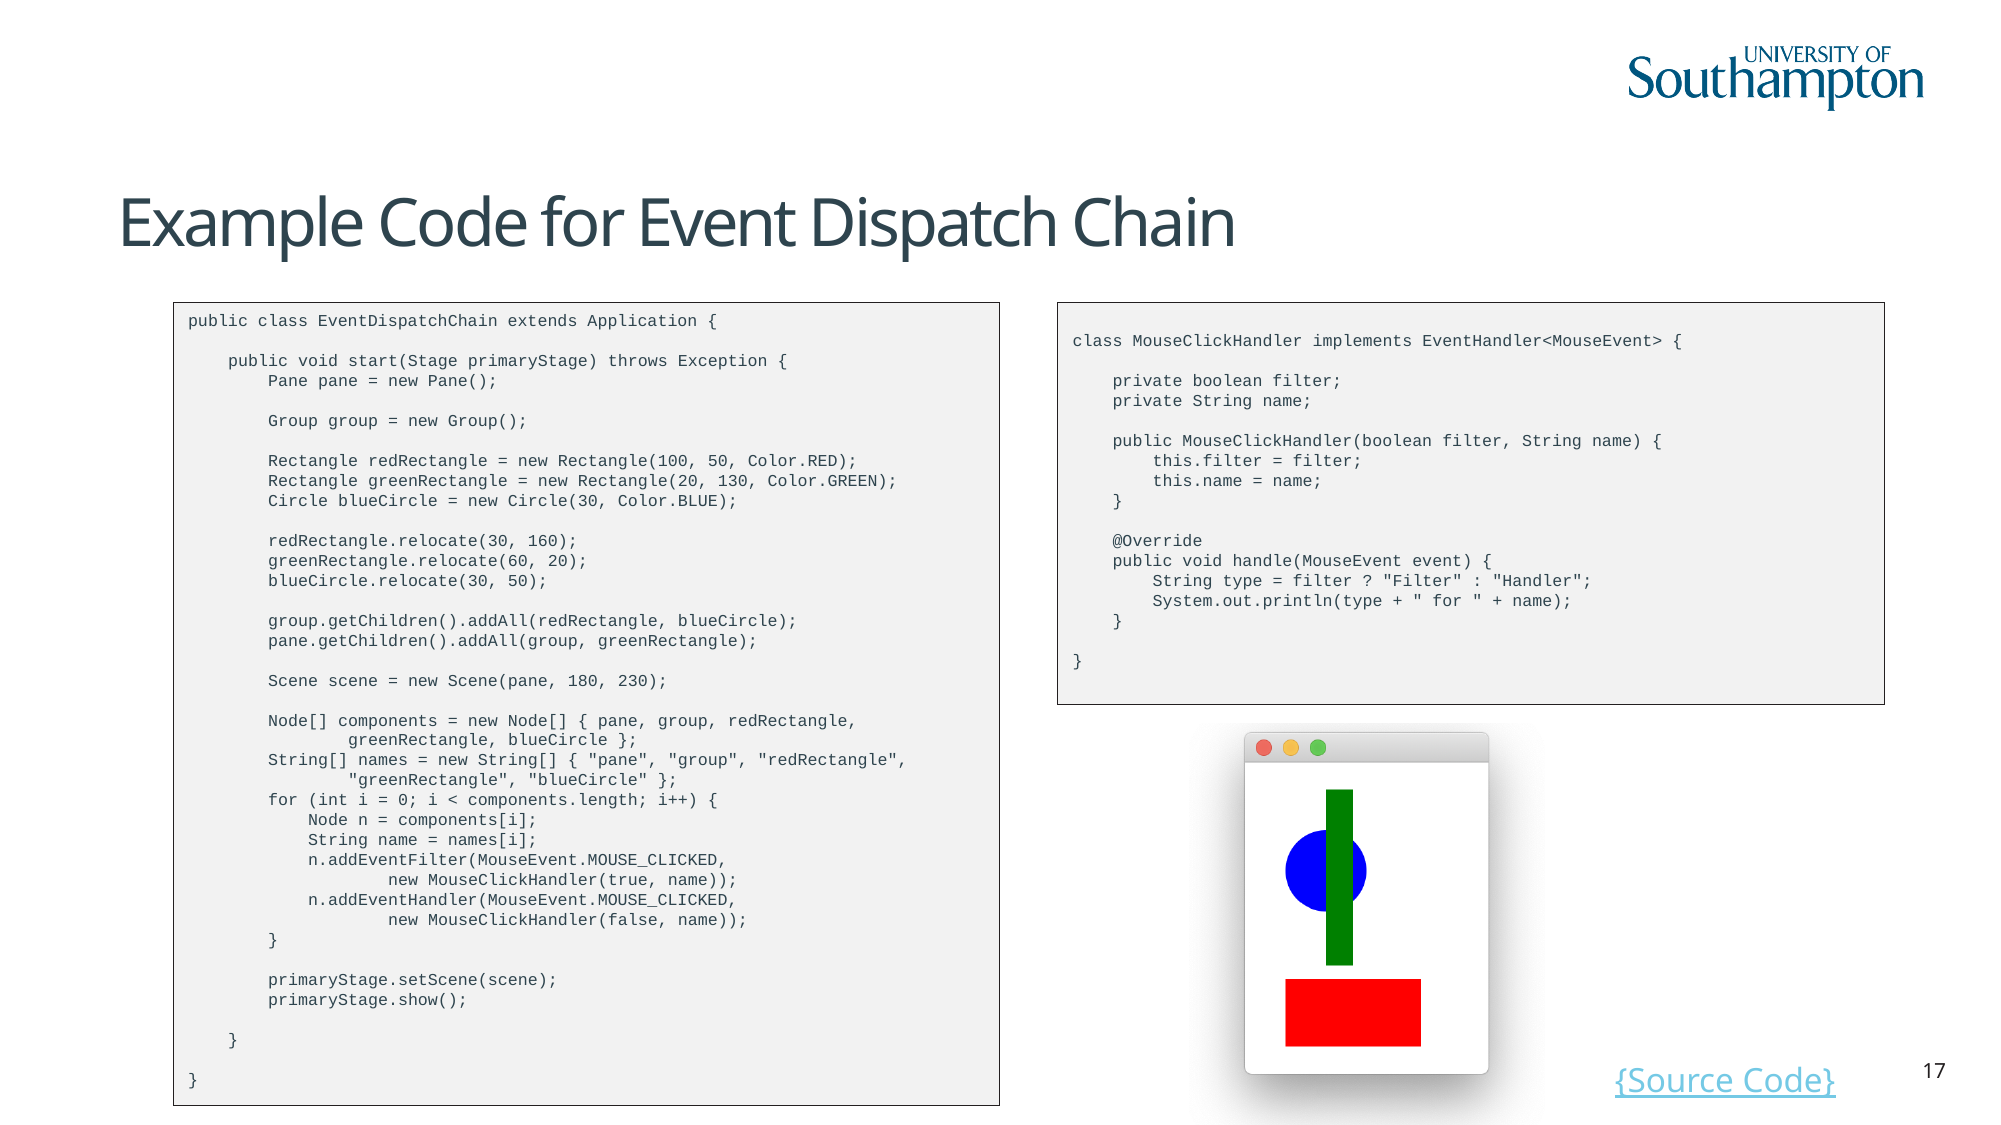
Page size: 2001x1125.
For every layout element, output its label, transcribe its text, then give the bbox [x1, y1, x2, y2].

text_box class MouseClickHandler implements EventHandler<MouseEvent> { private boolean filter; private String name; public MouseClickHandler(boolean filter, String name) { this.filter = filter; this.name = name; } @Override public void handle(MouseEvent event) { String type = filter ? "Filter" : "Handler"; System.out.println(type + " for " + name); } } [1057, 302, 1885, 705]
picture [1629, 71, 1648, 95]
picture [1869, 48, 1877, 60]
picture [1188, 723, 1545, 1125]
picture [1629, 46, 1924, 111]
title Example Code for Event Dispatch Chain [102, 113, 1882, 268]
text_box public class EventDispatchChain extends Application { public void start(Stage primaryStage) throws Exception { Pane pane = new Pane(); Group group = new Group(); Rectangle redRectangle = new Rectangle(100, 50, Color.RED); Rectangle greenRectangle = new Rectangle(20, 130, Color.GREEN); Circle blueCircle = new Circle(30, Color.BLUE); redRectangle.relocate(30, 160); greenRectangle.relocate(60, 20); blueCircle.relocate(30, 50); group.getChildren().addAll(redRectangle, blueCircle); pane.getChildren().addAll(group, greenRectangle); Scene scene = new Scene(pane, 180, 230); Node[] components = new Node[] { pane, group, redRectangle, greenRectangle, blueCircle }; String[] names = new String[] { "pane", "group", "redRectangle", "greenRectangle", "blueCircle" }; for (int i = 0; i < components.length; i++) { Node n = components[i]; String name = names[i]; n.addEventFilter(MouseEvent.MOUSE_CLICKED, new MouseClickHandler(true, name)); n.addEventHandler(MouseEvent.MOUSE_CLICKED, new MouseClickHandler(false, name)); } primaryStage.setScene(scene); primaryStage.show(); } } [173, 302, 1000, 1106]
text_box {Source Code} [1600, 1051, 1852, 1112]
